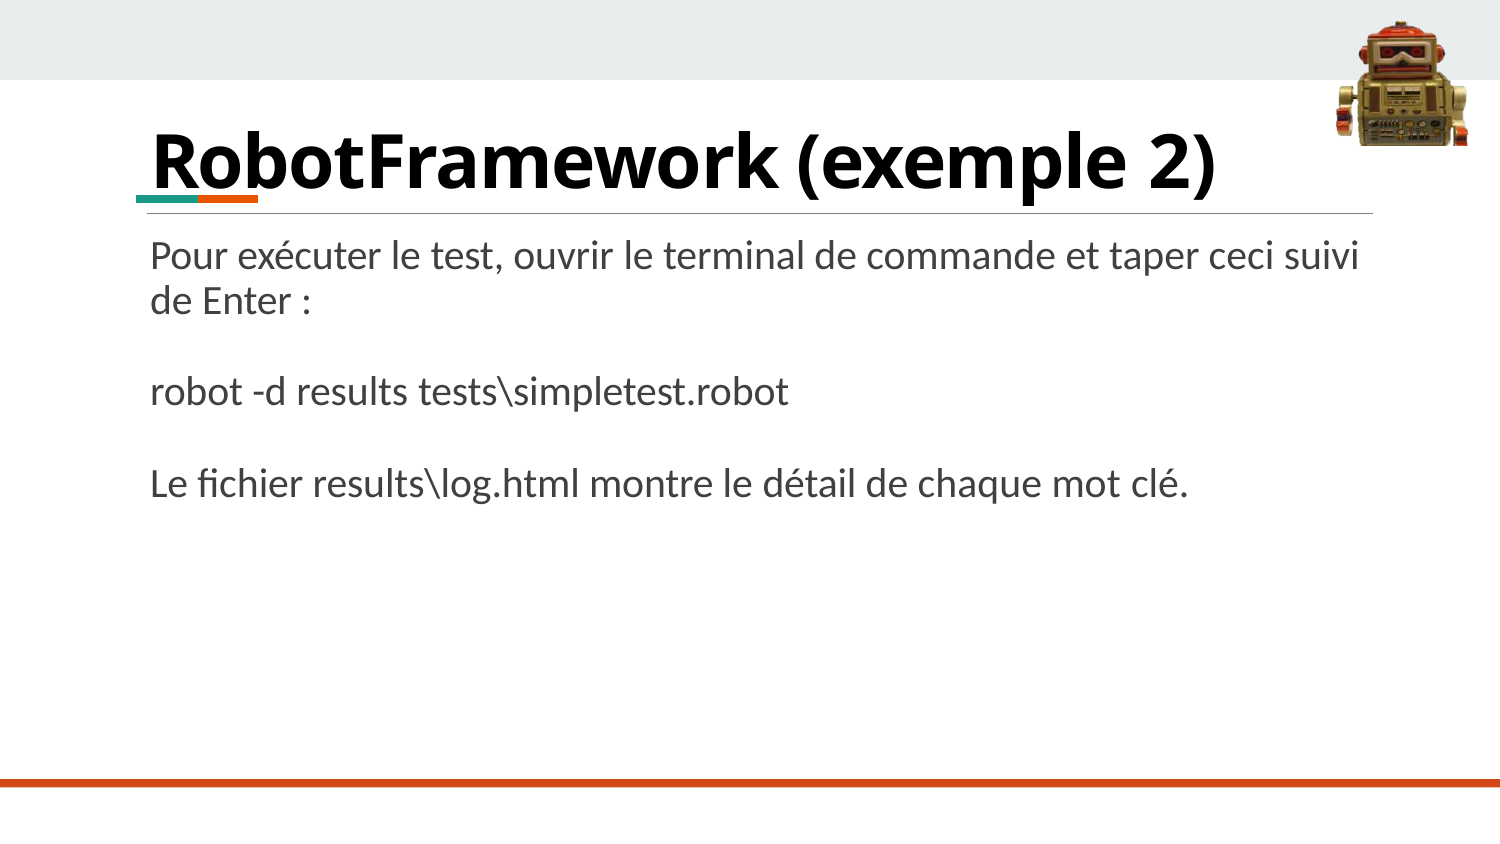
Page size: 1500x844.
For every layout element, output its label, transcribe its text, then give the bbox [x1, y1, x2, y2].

text_box [1335, 21, 1470, 146]
text_box [0, 779, 1500, 788]
title RobotFramework (exemple 2) [147, 111, 1316, 225]
text_box Pour exécuter le test, ouvrir le terminal de commande et taper ceci suivi de Enter : robot -d results tests\simpletest.robot Le fichier results\log.html montre le détail de chaque mot clé. [147, 225, 1372, 506]
